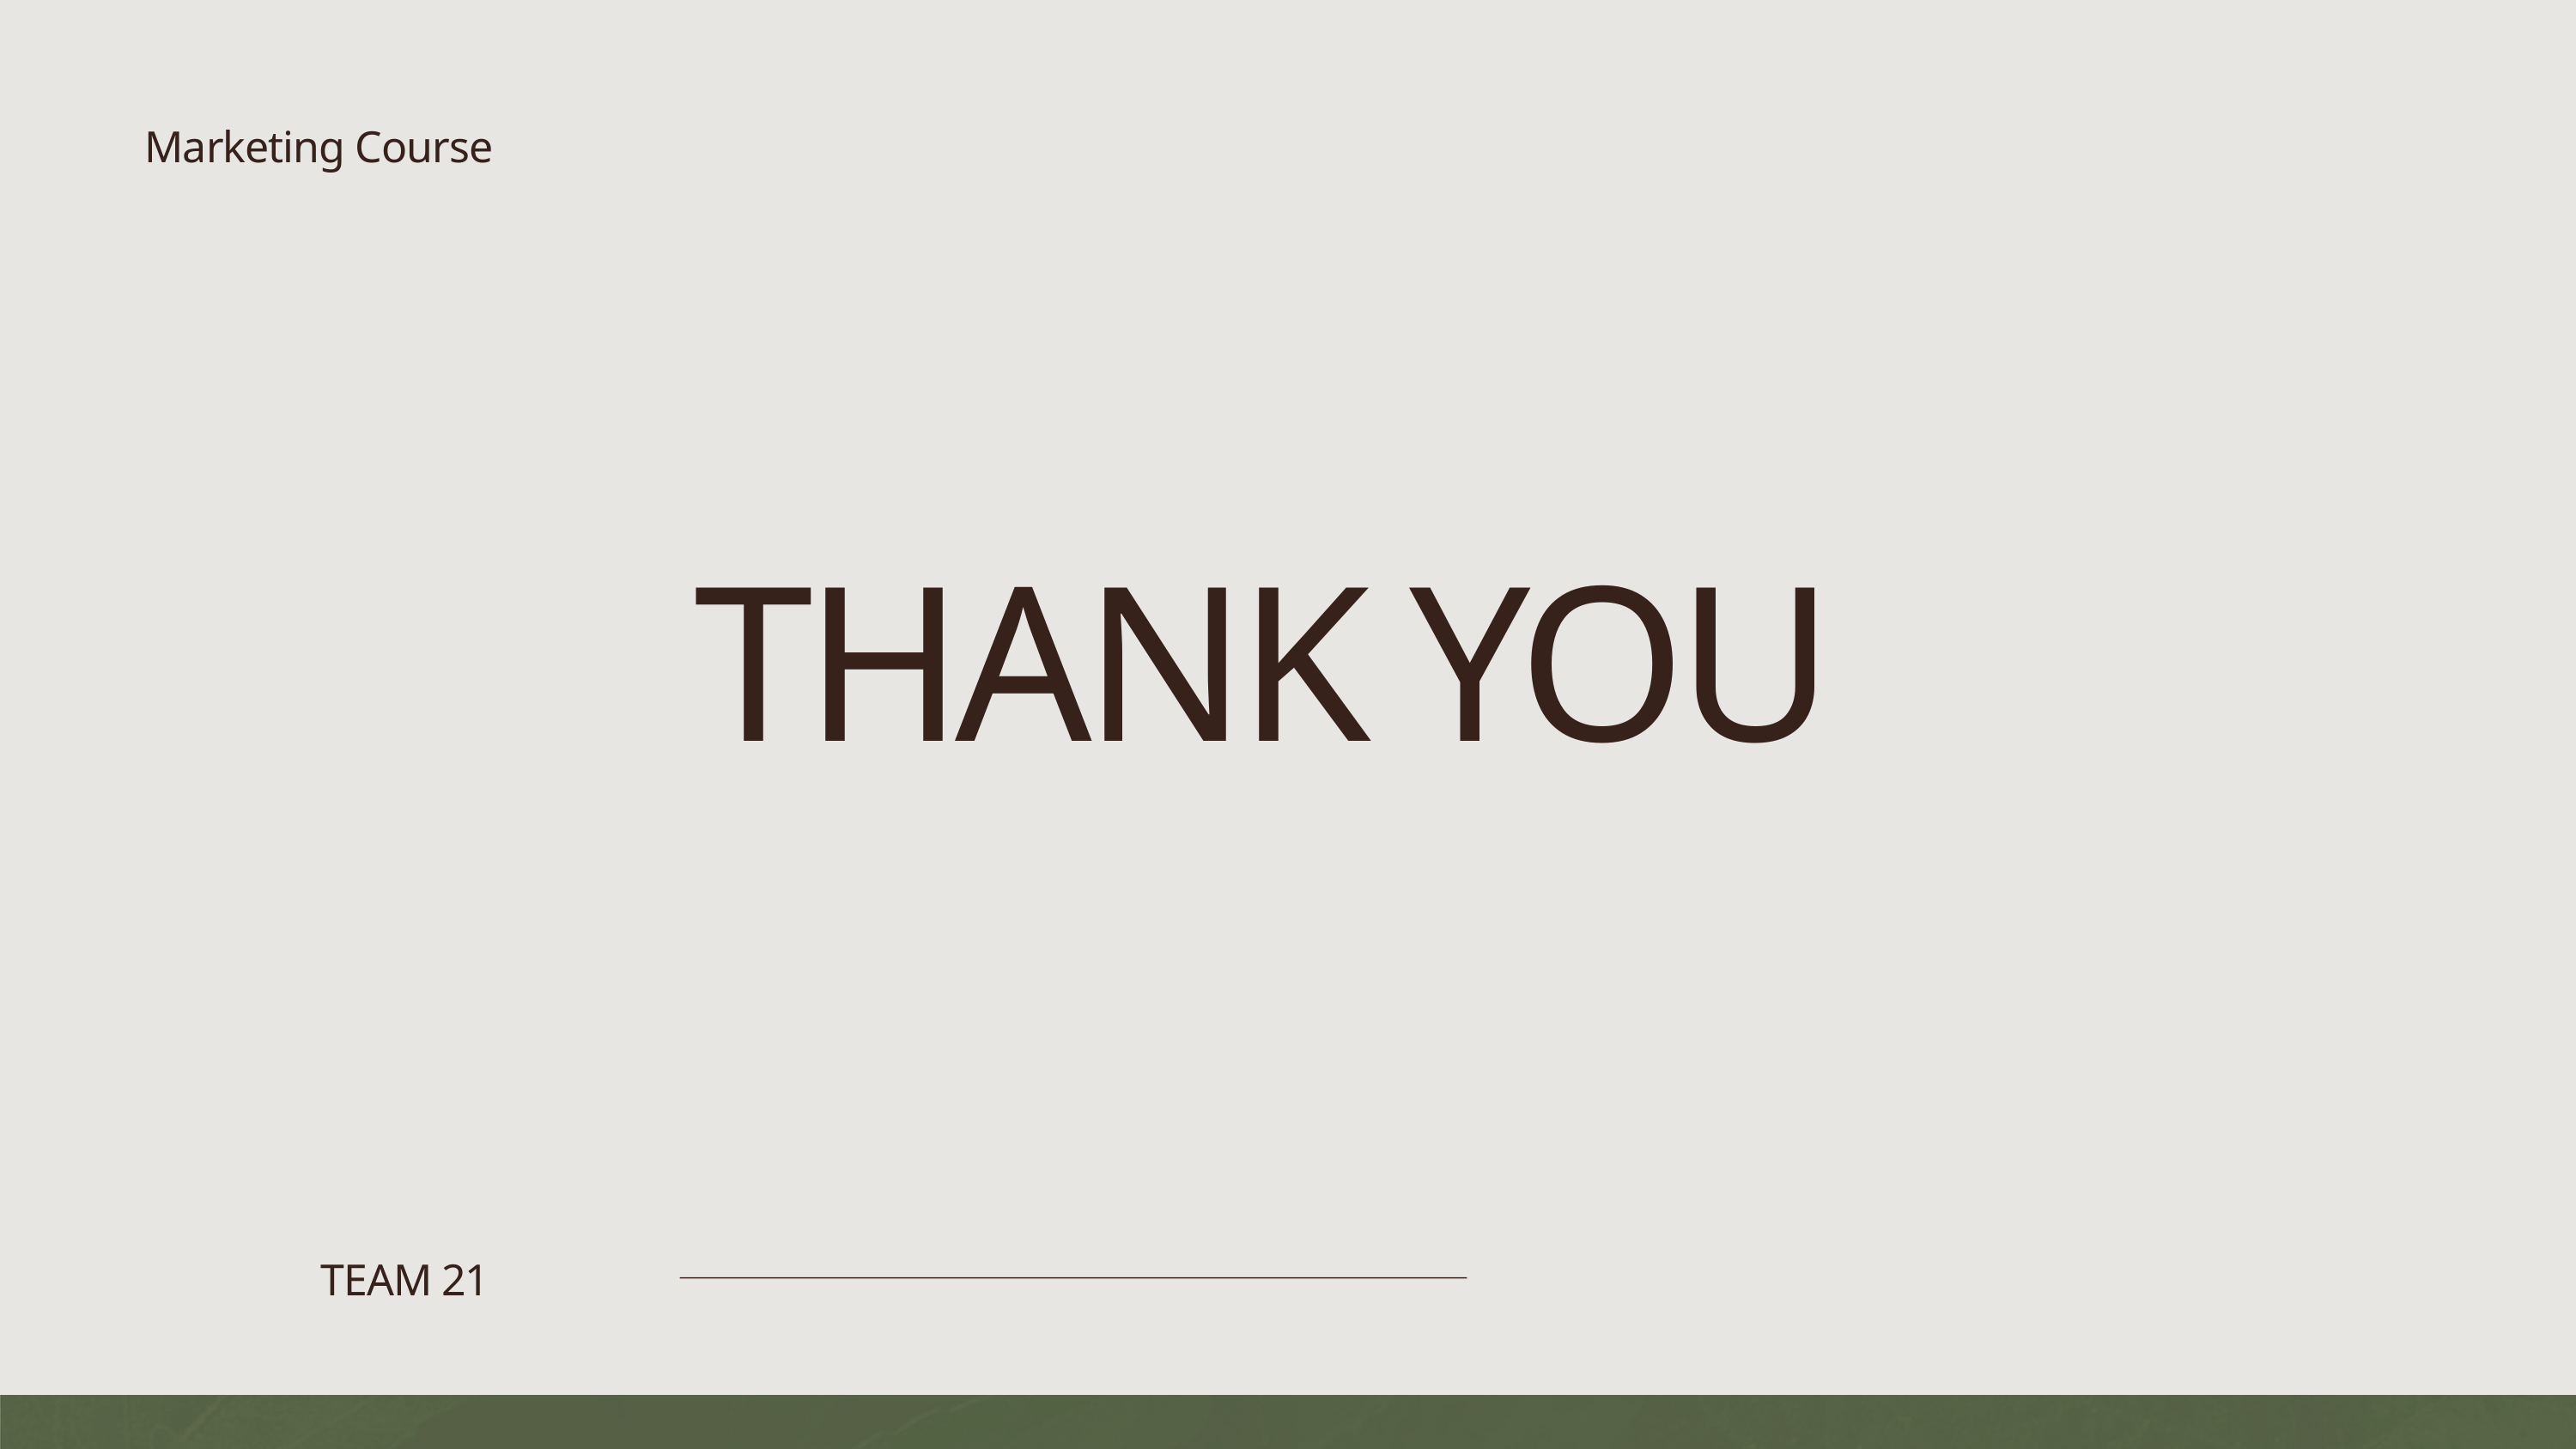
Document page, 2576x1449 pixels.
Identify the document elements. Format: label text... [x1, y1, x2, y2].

text_box [0, 1395, 2576, 1449]
text_box Marketing Course [144, 111, 504, 172]
text_box TEAM 21 [320, 1244, 680, 1305]
text_box THANK YOU [404, 569, 2172, 785]
